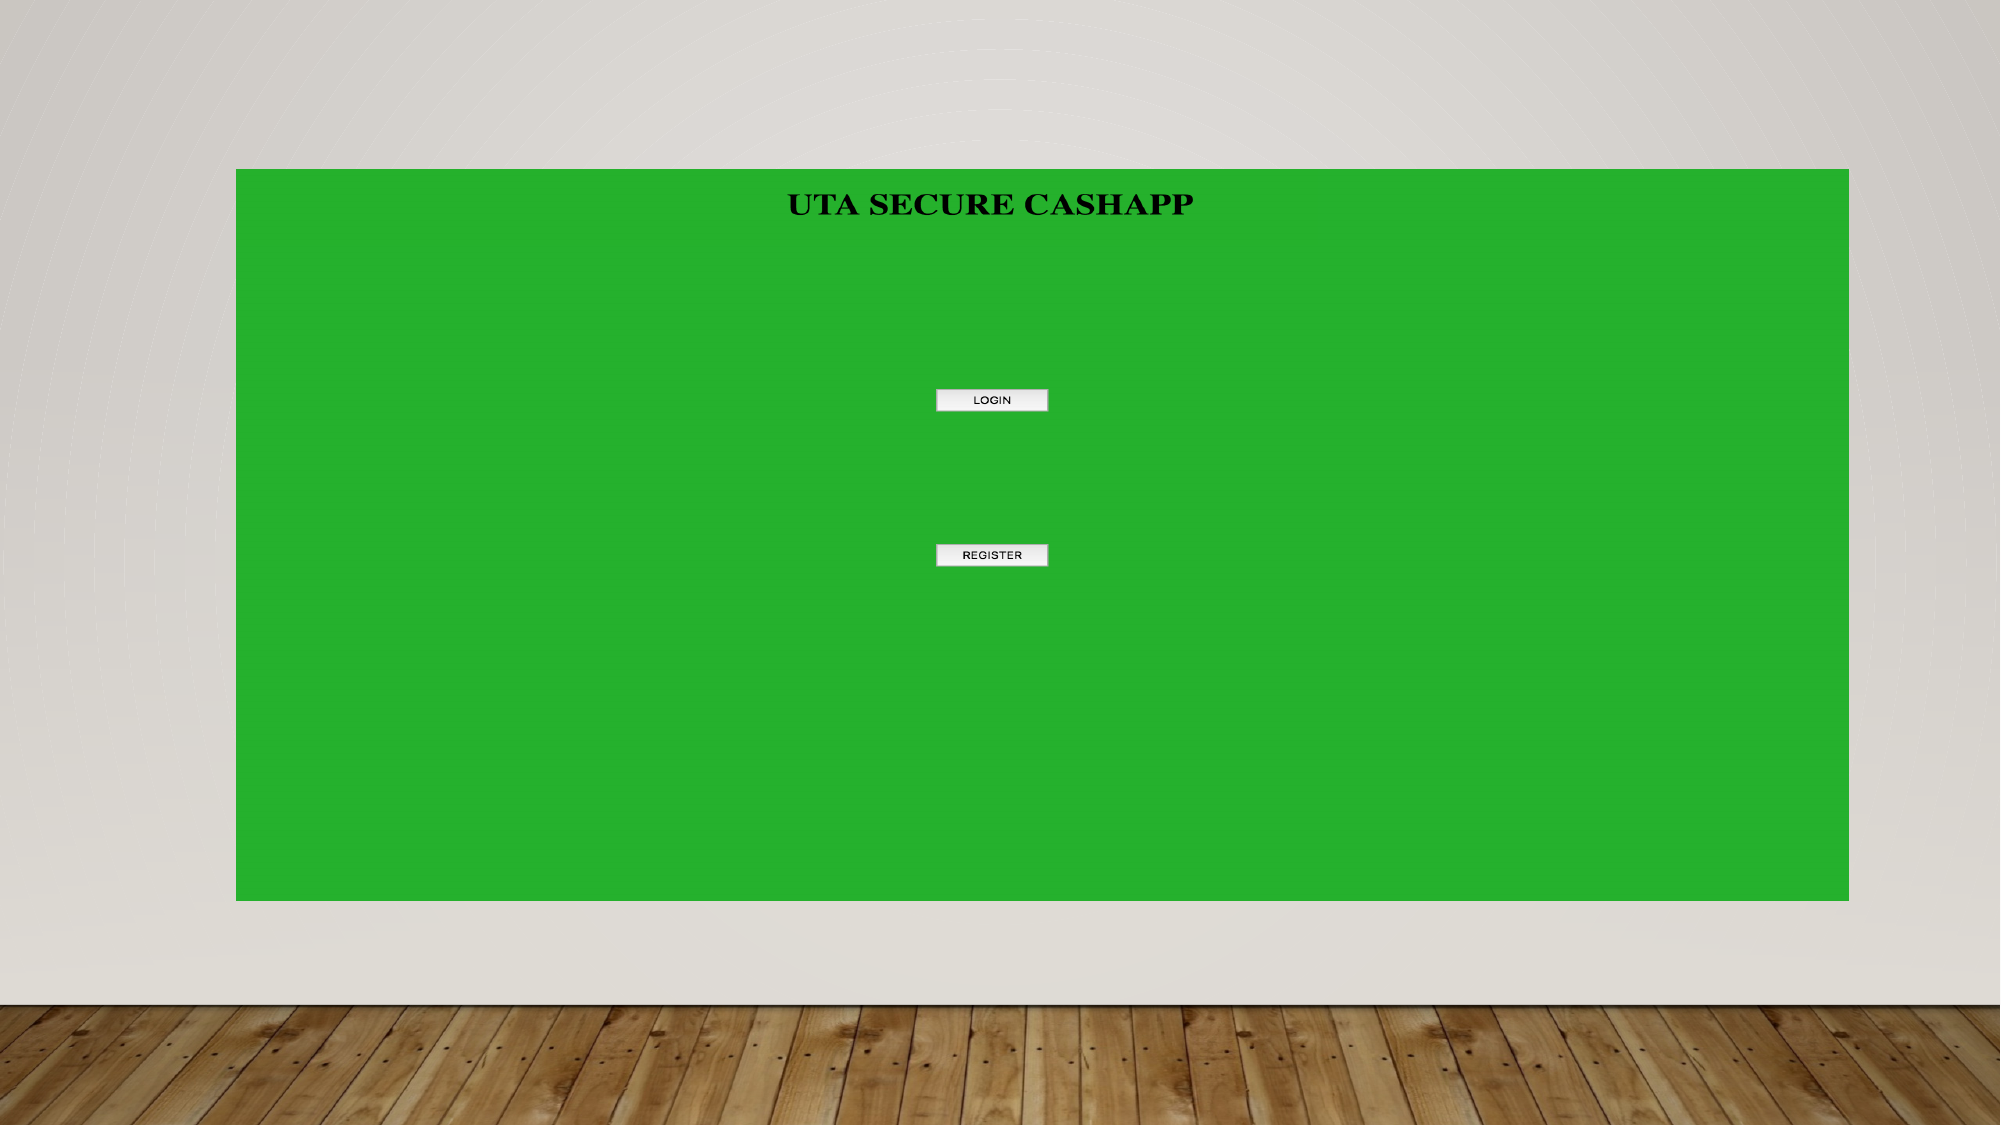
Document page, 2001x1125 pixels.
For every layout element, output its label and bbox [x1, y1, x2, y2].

picture [236, 169, 1849, 901]
picture [0, 1005, 2000, 1125]
